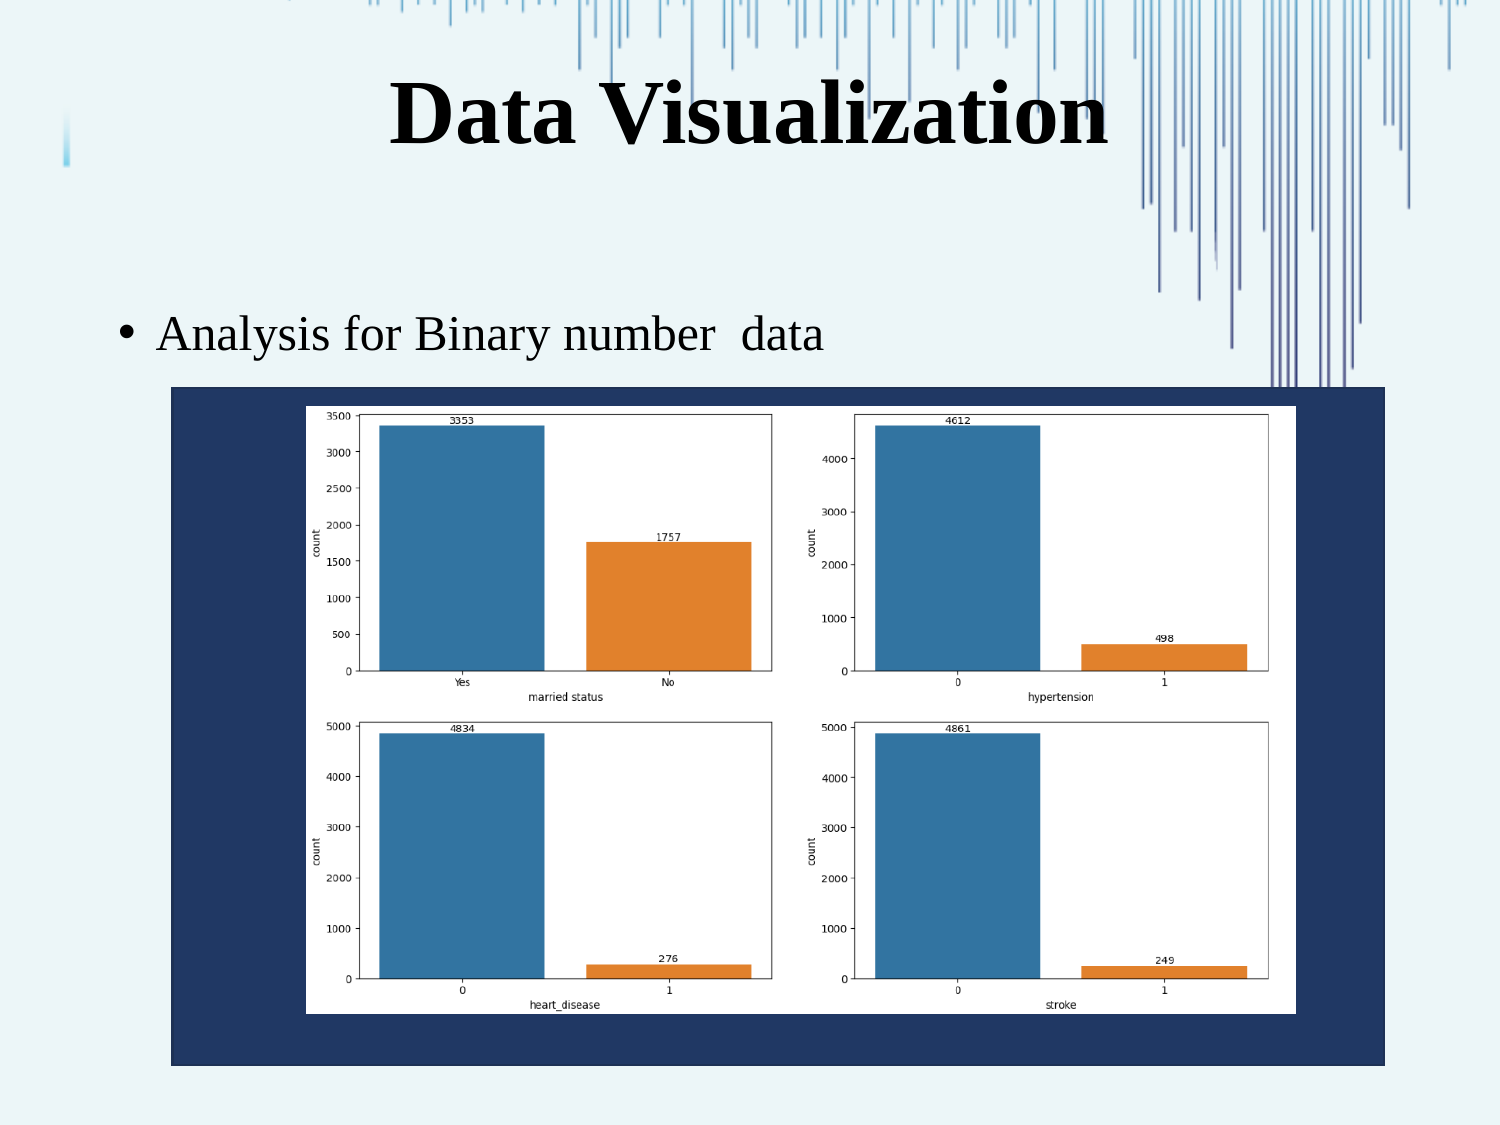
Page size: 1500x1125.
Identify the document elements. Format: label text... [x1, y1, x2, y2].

picture [0, 0, 1500, 1125]
title Data Visualization [103, 59, 1397, 278]
text_box [171, 387, 1385, 1066]
list Analysis for Binary number data [103, 299, 1397, 1014]
